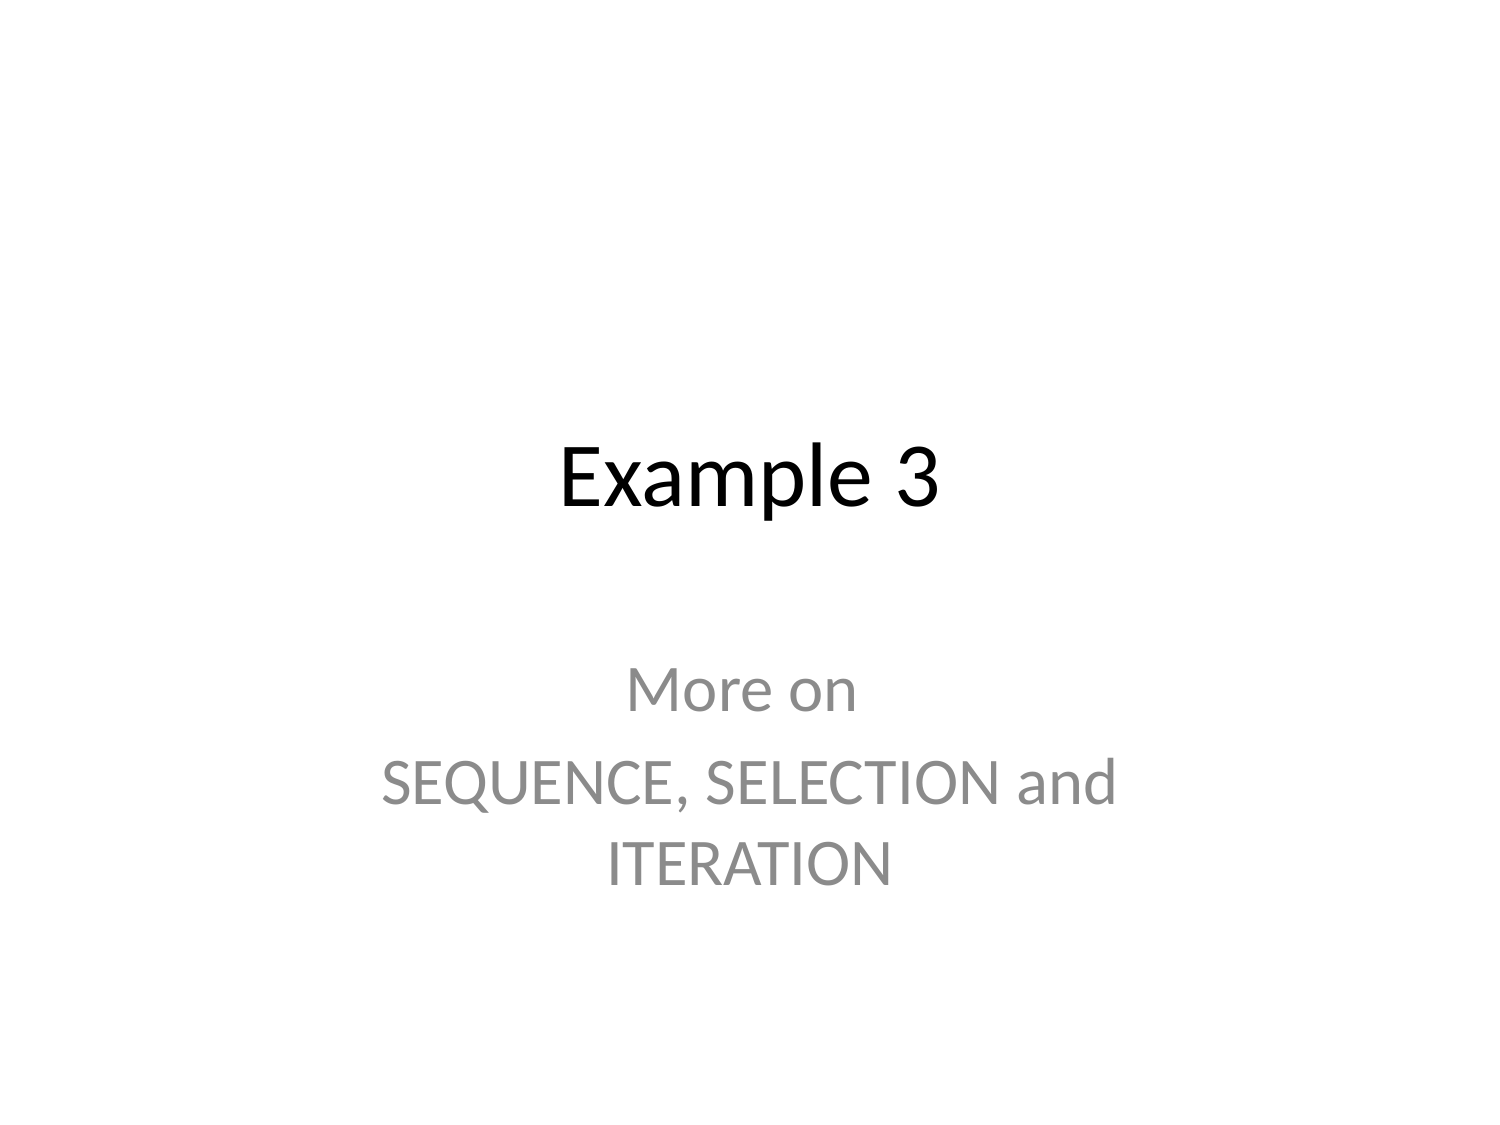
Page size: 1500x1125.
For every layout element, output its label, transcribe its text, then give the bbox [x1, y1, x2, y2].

subtitle More on SEQUENCE, SELECTION and ITERATION [225, 637, 1275, 925]
title Example 3 [112, 349, 1388, 591]
